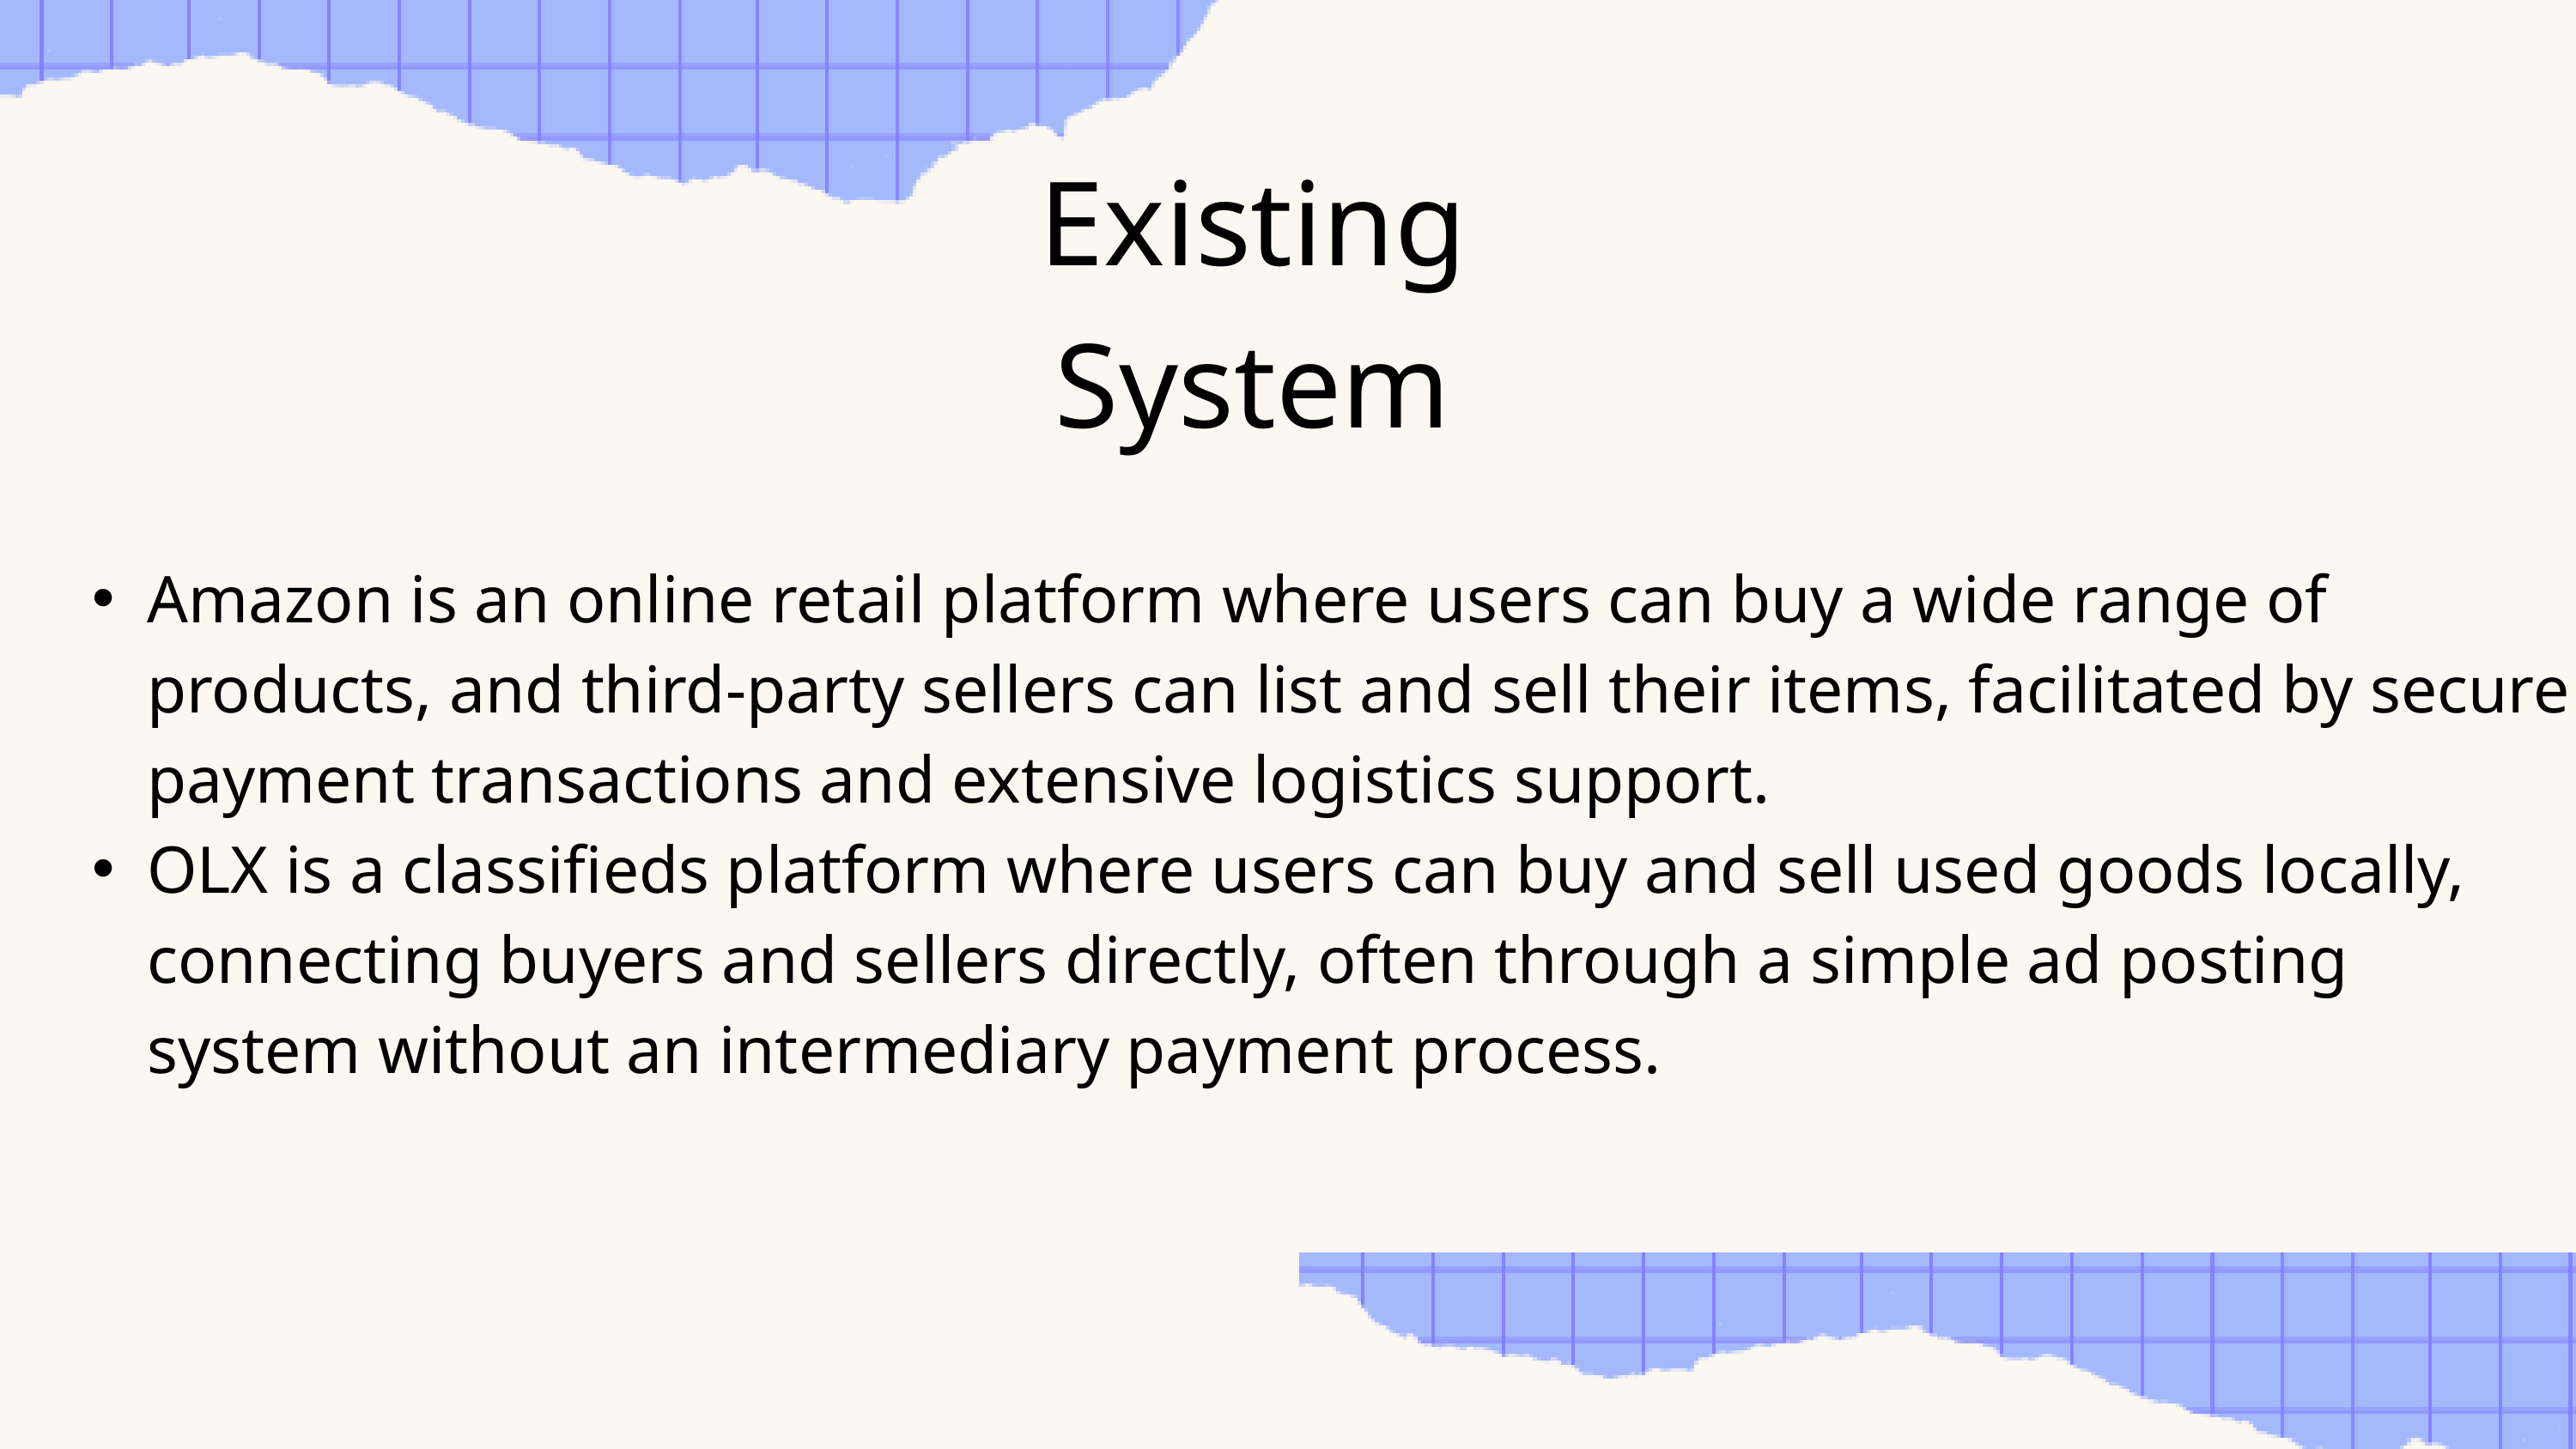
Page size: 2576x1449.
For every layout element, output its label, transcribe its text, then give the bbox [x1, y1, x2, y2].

text_box Existing System [958, 125, 1548, 452]
text_box [0, 0, 1254, 204]
text_box [1298, 1252, 2576, 1449]
text_box Amazon is an online retail platform where users can buy a wide range of products, and third-party sellers can list and sell their items, facilitated by secure payment transactions and extensive logistics support. OLX is a classifieds platform where users can buy and sell used goods locally, connecting buyers and sellers directly, often through a simple ad posting system without an intermediary payment process. [37, 545, 2576, 1087]
